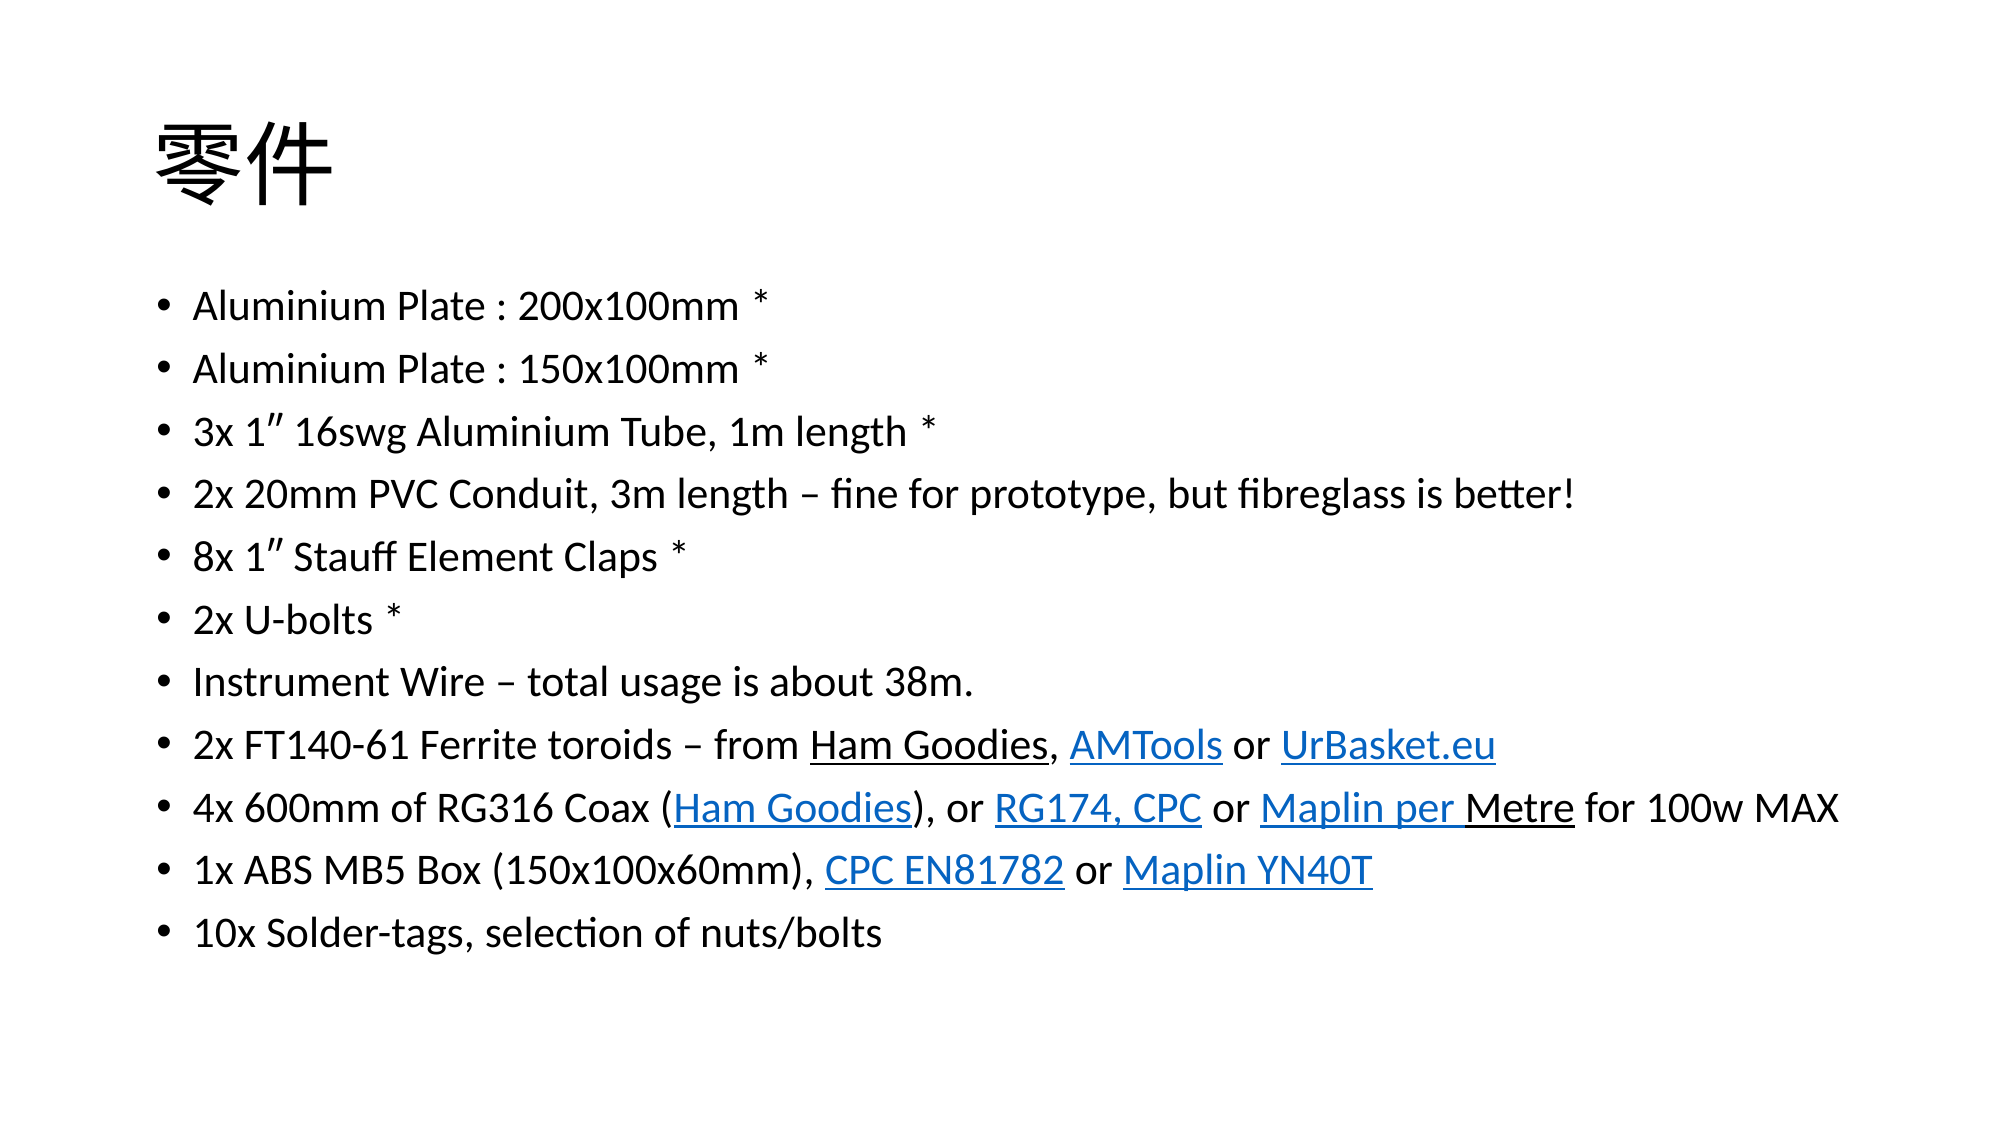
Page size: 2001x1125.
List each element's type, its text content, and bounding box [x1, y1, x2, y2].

title 零件 [137, 59, 1863, 278]
list Aluminium Plate : 200x100mm * Aluminium Plate : 150x100mm * 3x 1″ 16swg Aluminium Tube, 1m length * 2x 20mm PVC Conduit, 3m length – fine for prototype, but fibreglass is better! 8x 1″ Stauff Element Claps * 2x U-bolts * Instrument Wire – total usage is about 38m. 2x FT140-61 Ferrite toroids – from Ham Goodies, AMTools or UrBasket.eu 4x 600mm of RG316 Coax (Ham Goodies), or RG174, CPC or Maplin per Metre for 100w MAX 1x ABS MB5 Box (150x100x60mm), CPC EN81782 or Maplin YN40T 10x Solder-tags, selection of nuts/bolts [141, 275, 1867, 990]
